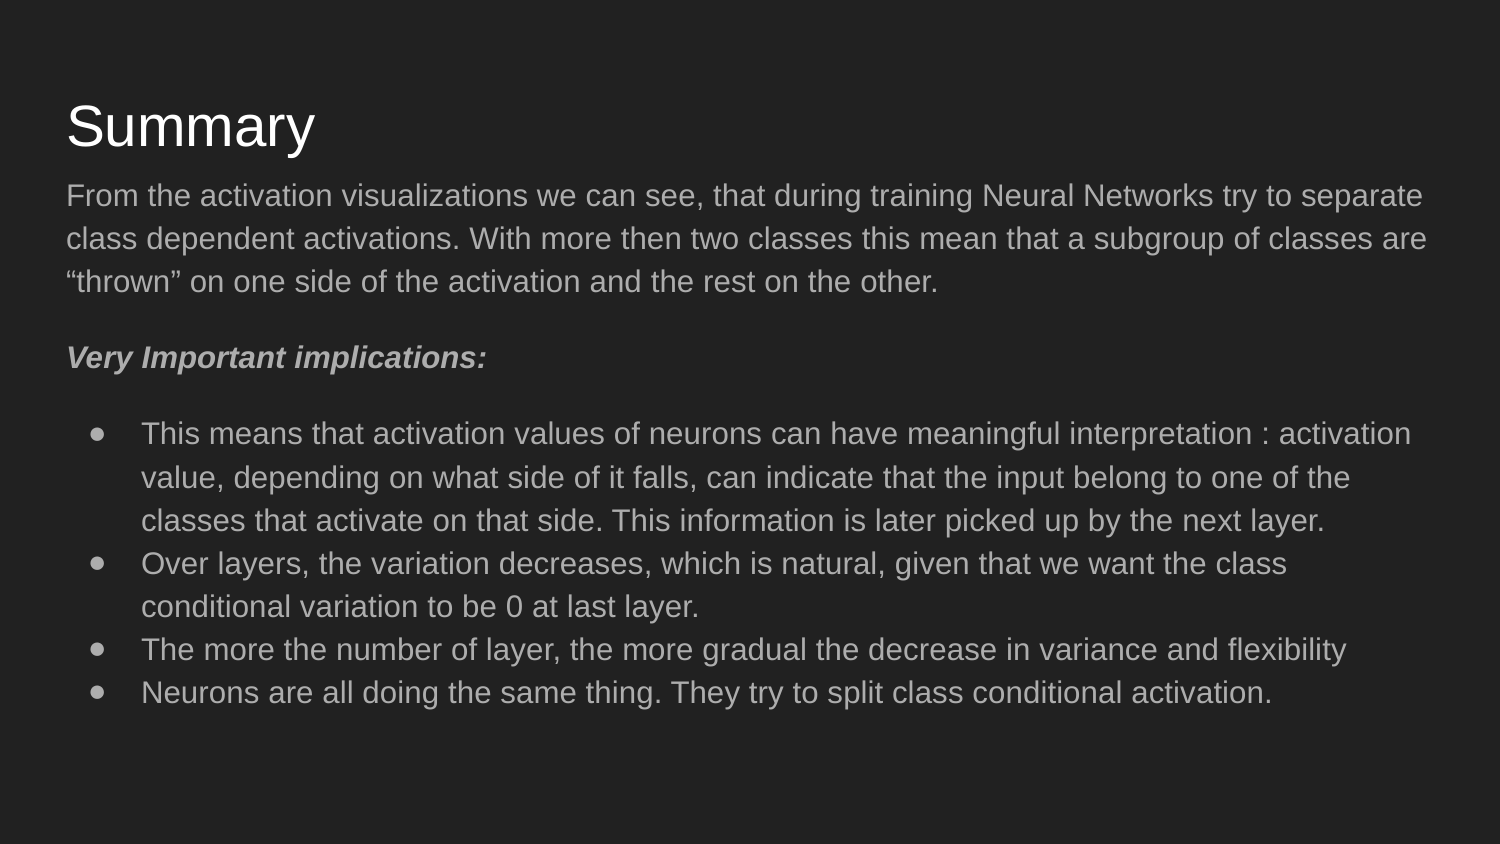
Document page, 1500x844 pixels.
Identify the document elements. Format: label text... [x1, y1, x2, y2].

title Summary [51, 72, 1449, 154]
list From the activation visualizations we can see, that during training Neural Networks try to separate class dependent activations. With more then two classes this mean that a subgroup of classes are “thrown” on one side of the activation and the rest on the other. Very Important implications: This means that activation values of neurons can have meaningful interpretation : activation value, depending on what side of it falls, can indicate that the input belong to one of the classes that activate on that side. This information is later picked up by the next layer. Over layers, the variation decreases, which is natural, given that we want the class conditional variation to be 0 at last layer. The more the number of layer, the more gradual the decrease in variance and flexibility Neurons are all doing the same thing. They try to split class conditional activation. [51, 154, 1449, 809]
